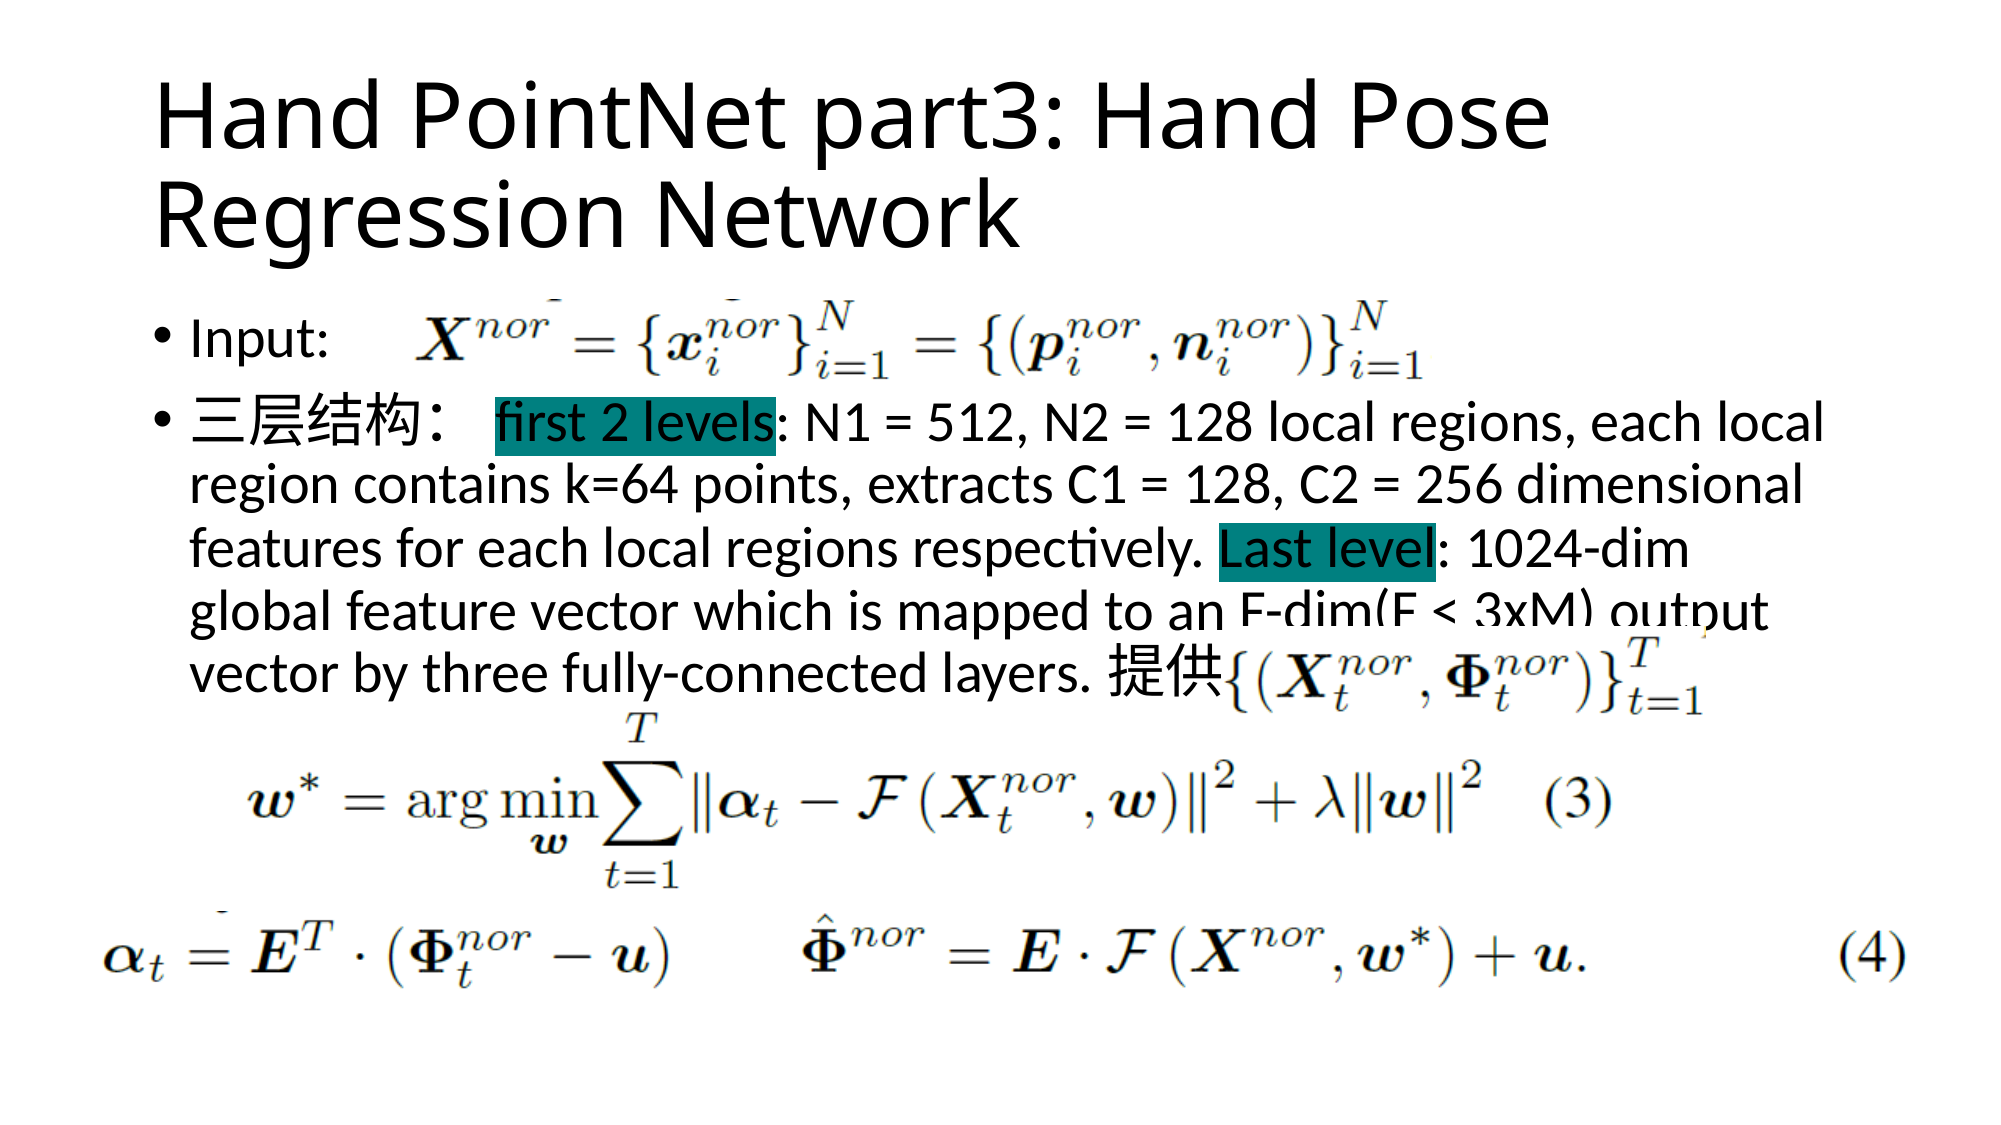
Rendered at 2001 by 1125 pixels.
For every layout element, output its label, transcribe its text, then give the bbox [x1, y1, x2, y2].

title Hand PointNet part3: Hand Pose Regression Network [137, 59, 1863, 278]
picture [89, 911, 676, 1001]
list Input: 三层结构：first 2 levels: N1 = 512, N2 = 128 local regions, each local region contains k=64 points, extracts C1 = 128, C2 = 256 dimensional features for each local regions respectively. Last level: 1024-dim global feature vector which is mapped to an F-dim(F < 3xM) output vector by three fully-connected layers.提供 [137, 299, 1863, 1014]
picture [412, 299, 1432, 387]
picture [215, 626, 1941, 1008]
